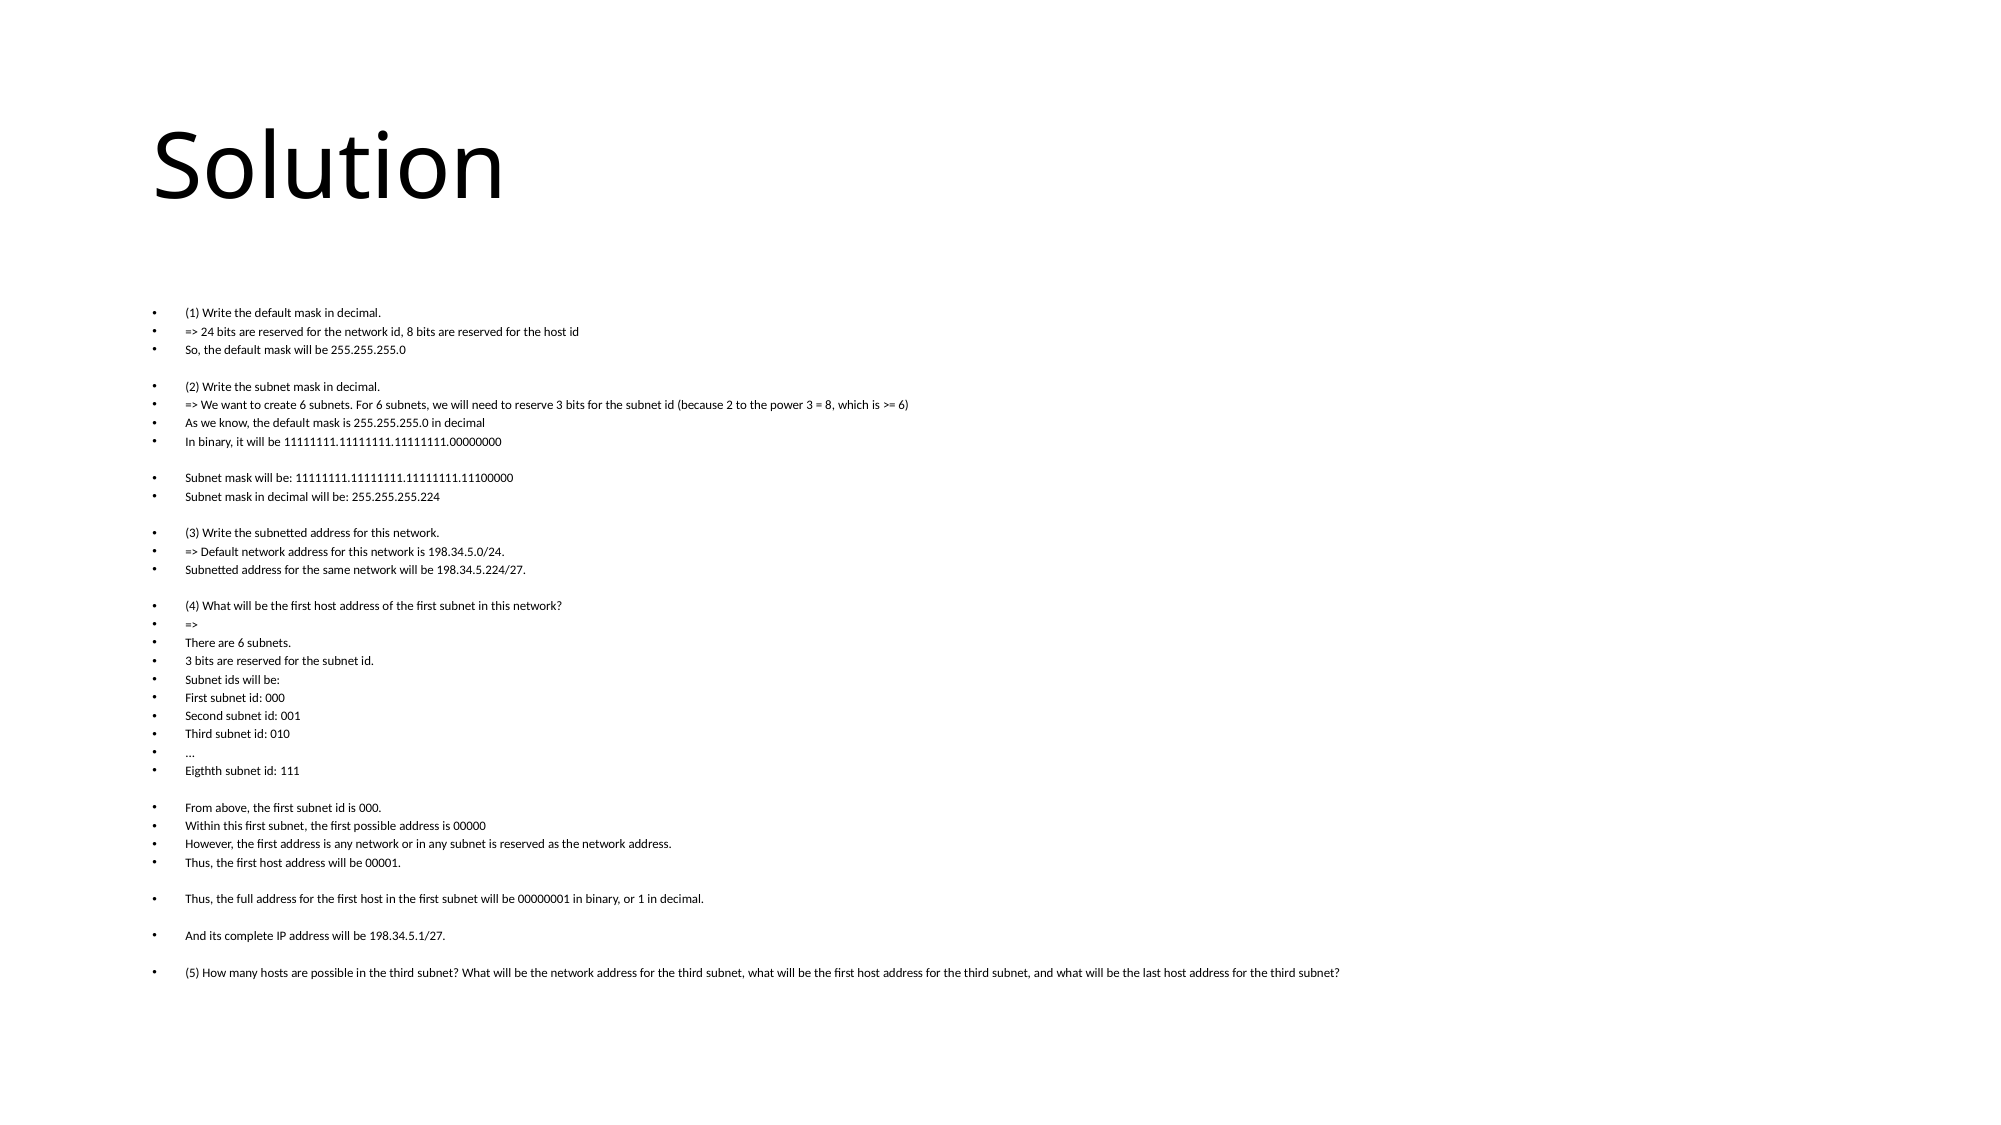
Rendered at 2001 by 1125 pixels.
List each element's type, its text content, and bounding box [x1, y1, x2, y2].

list (1) Write the default mask in decimal. => 24 bits are reserved for the network id, 8 bits are reserved for the host id So, the default mask will be 255.255.255.0 (2) Write the subnet mask in decimal. => We want to create 6 subnets. For 6 subnets, we will need to reserve 3 bits for the subnet id (because 2 to the power 3 = 8, which is >= 6) As we know, the default mask is 255.255.255.0 in decimal In binary, it will be 11111111.11111111.11111111.00000000 Subnet mask will be: 11111111.11111111.11111111.11100000 Subnet mask in decimal will be: 255.255.255.224 (3) Write the subnetted address for this network. => Default network address for this network is 198.34.5.0/24. Subnetted address for the same network will be 198.34.5.224/27. (4) What will be the first host address of the first subnet in this network? => There are 6 subnets. 3 bits are reserved for the subnet id. Subnet ids will be: First subnet id: 000 Second subnet id: 001 Third subnet id: 010 ... Eigthth subnet id: 111 From above, the first subnet id is 000. Within this first subnet, the first possible address is 00000 However, the first address is any network or in any subnet is reserved as the network address. Thus, the first host address will be 00001. Thus, the full address for the first host in the first subnet will be 00000001 in binary, or 1 in decimal. And its complete IP address will be 198.34.5.1/27. (5) How many hosts are possible in the third subnet? What will be the network address for the third subnet, what will be the first host address for the third subnet, and what will be the last host address for the third subnet? [137, 299, 1863, 1014]
title Solution [137, 59, 1863, 278]
